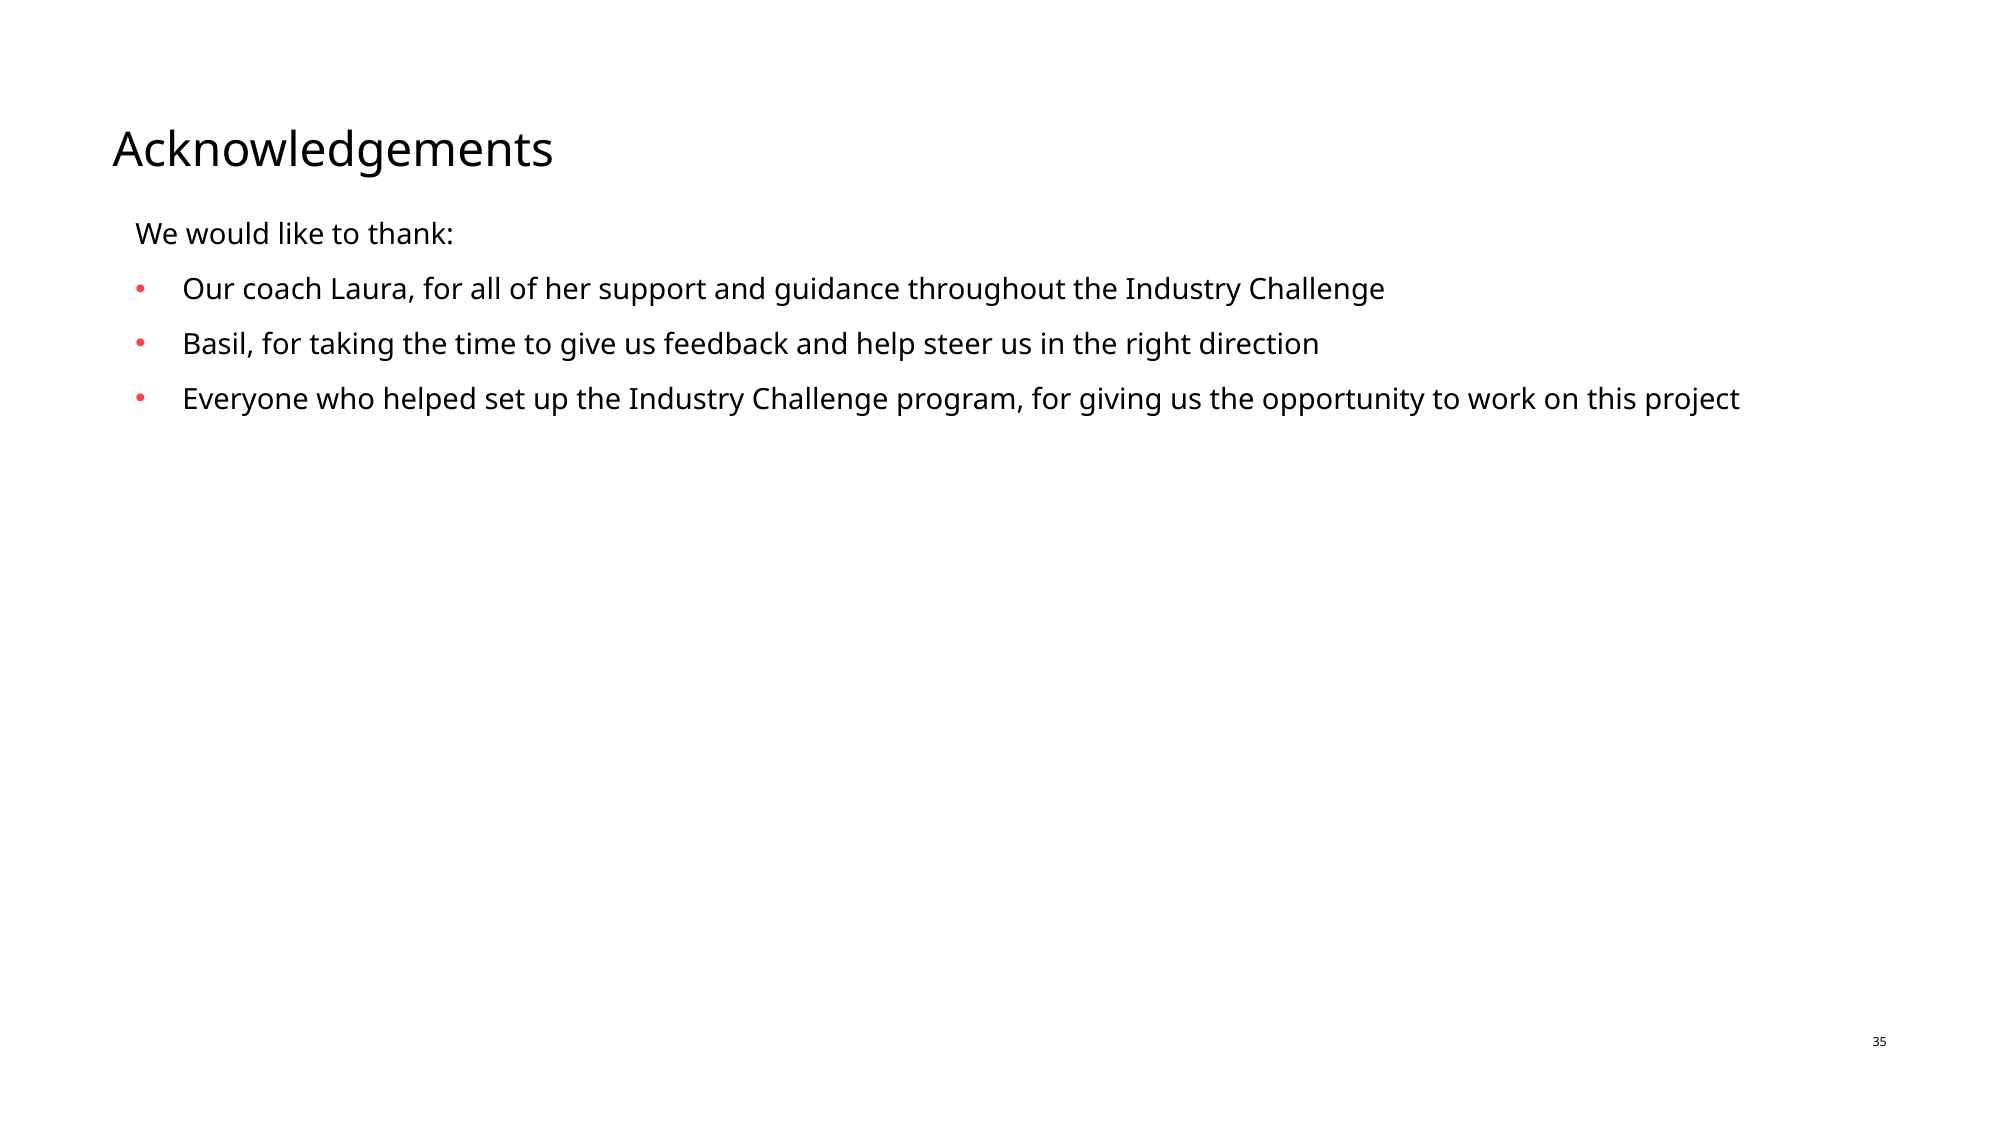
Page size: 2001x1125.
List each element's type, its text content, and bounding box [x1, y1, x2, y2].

list We would like to thank: Our coach Laura, for all of her support and guidance throughout the Industry Challenge Basil, for taking the time to give us feedback and help steer us in the right direction Everyone who helped set up the Industry Challenge program, for giving us the opportunity to work on this project [112, 195, 1887, 793]
title Acknowledgements [112, 112, 1887, 195]
slide_number 35 [1841, 1035, 1887, 1051]
